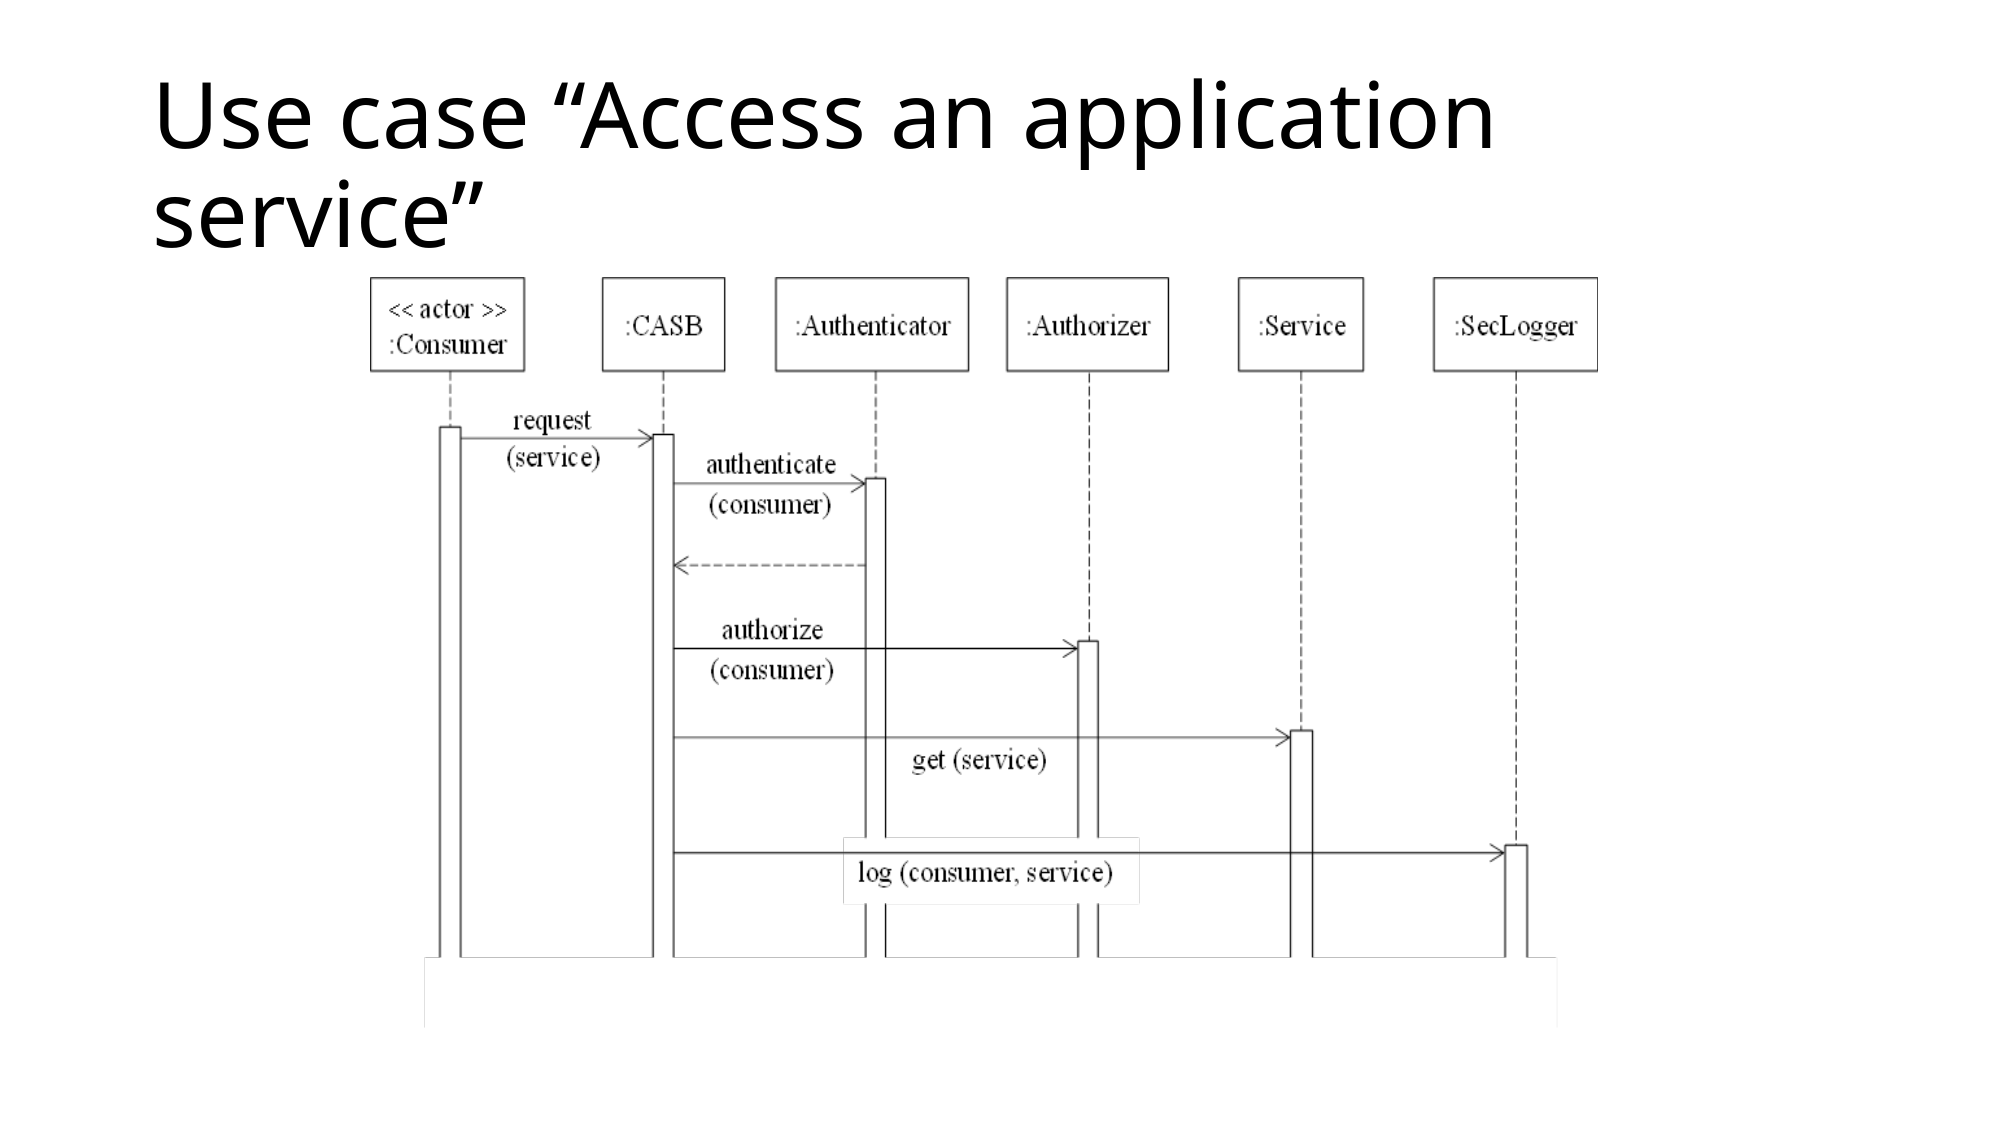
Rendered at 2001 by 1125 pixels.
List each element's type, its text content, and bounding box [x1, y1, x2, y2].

picture [369, 277, 1598, 1028]
title Use case “Access an application service” [137, 59, 1863, 278]
